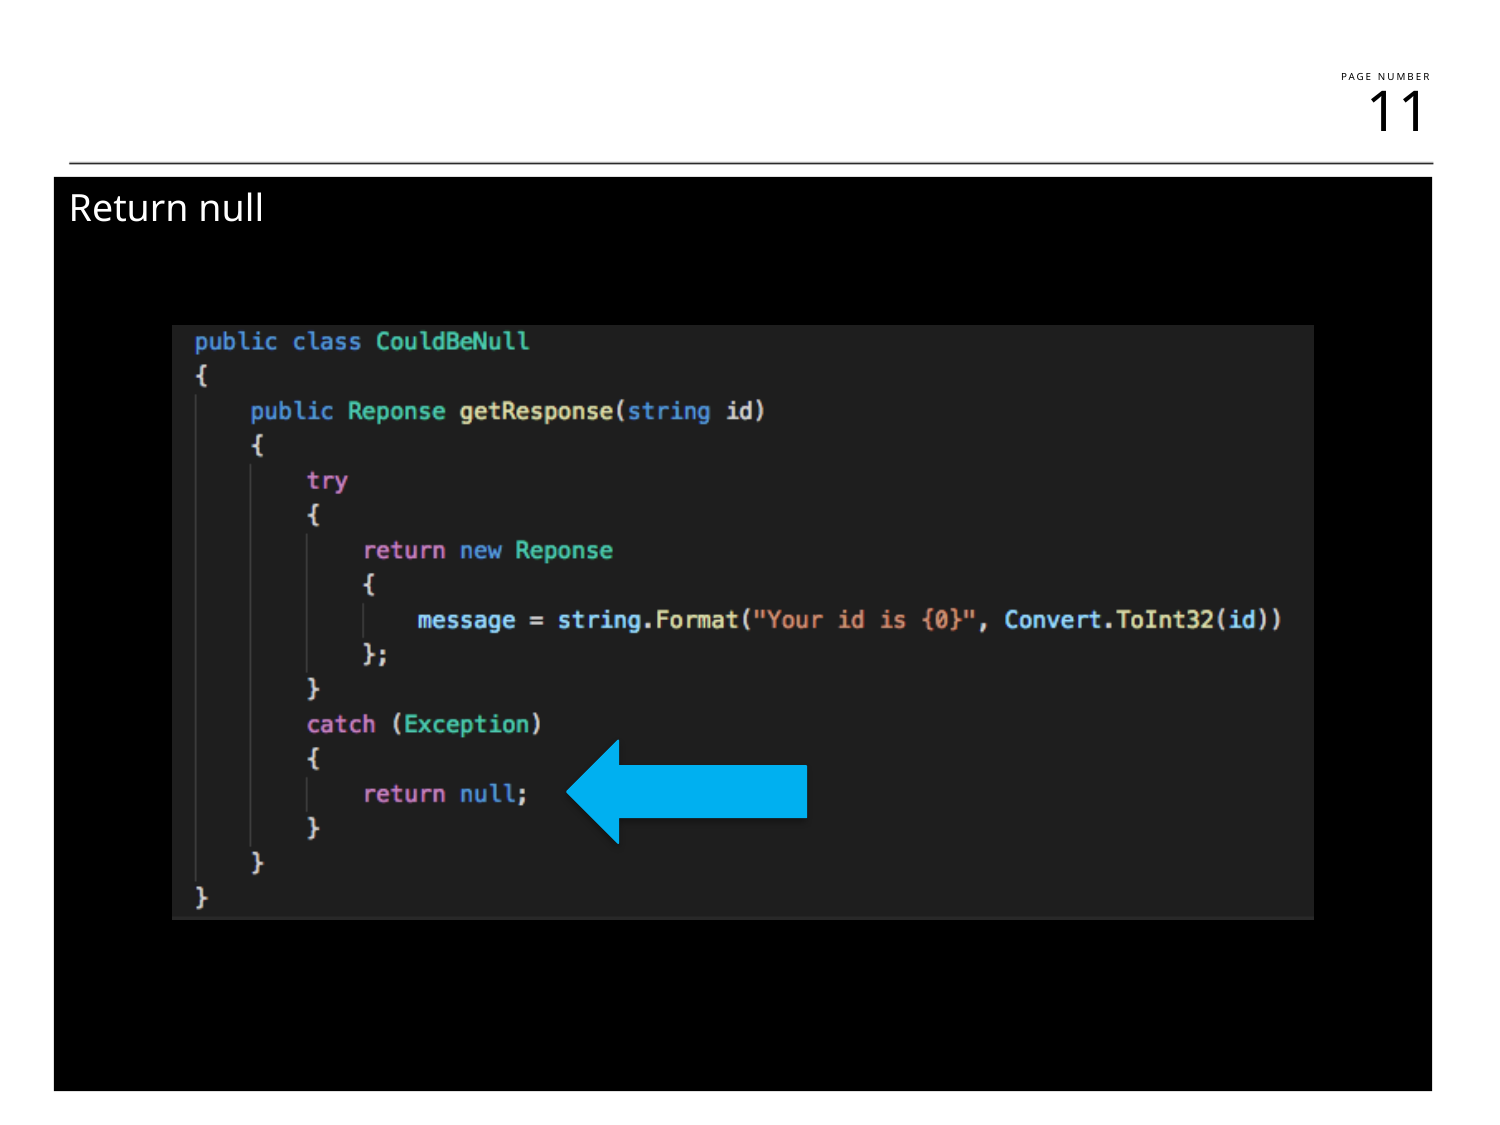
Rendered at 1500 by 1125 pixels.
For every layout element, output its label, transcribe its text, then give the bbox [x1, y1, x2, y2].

picture [172, 324, 1314, 920]
list Return null [53, 176, 1433, 1092]
